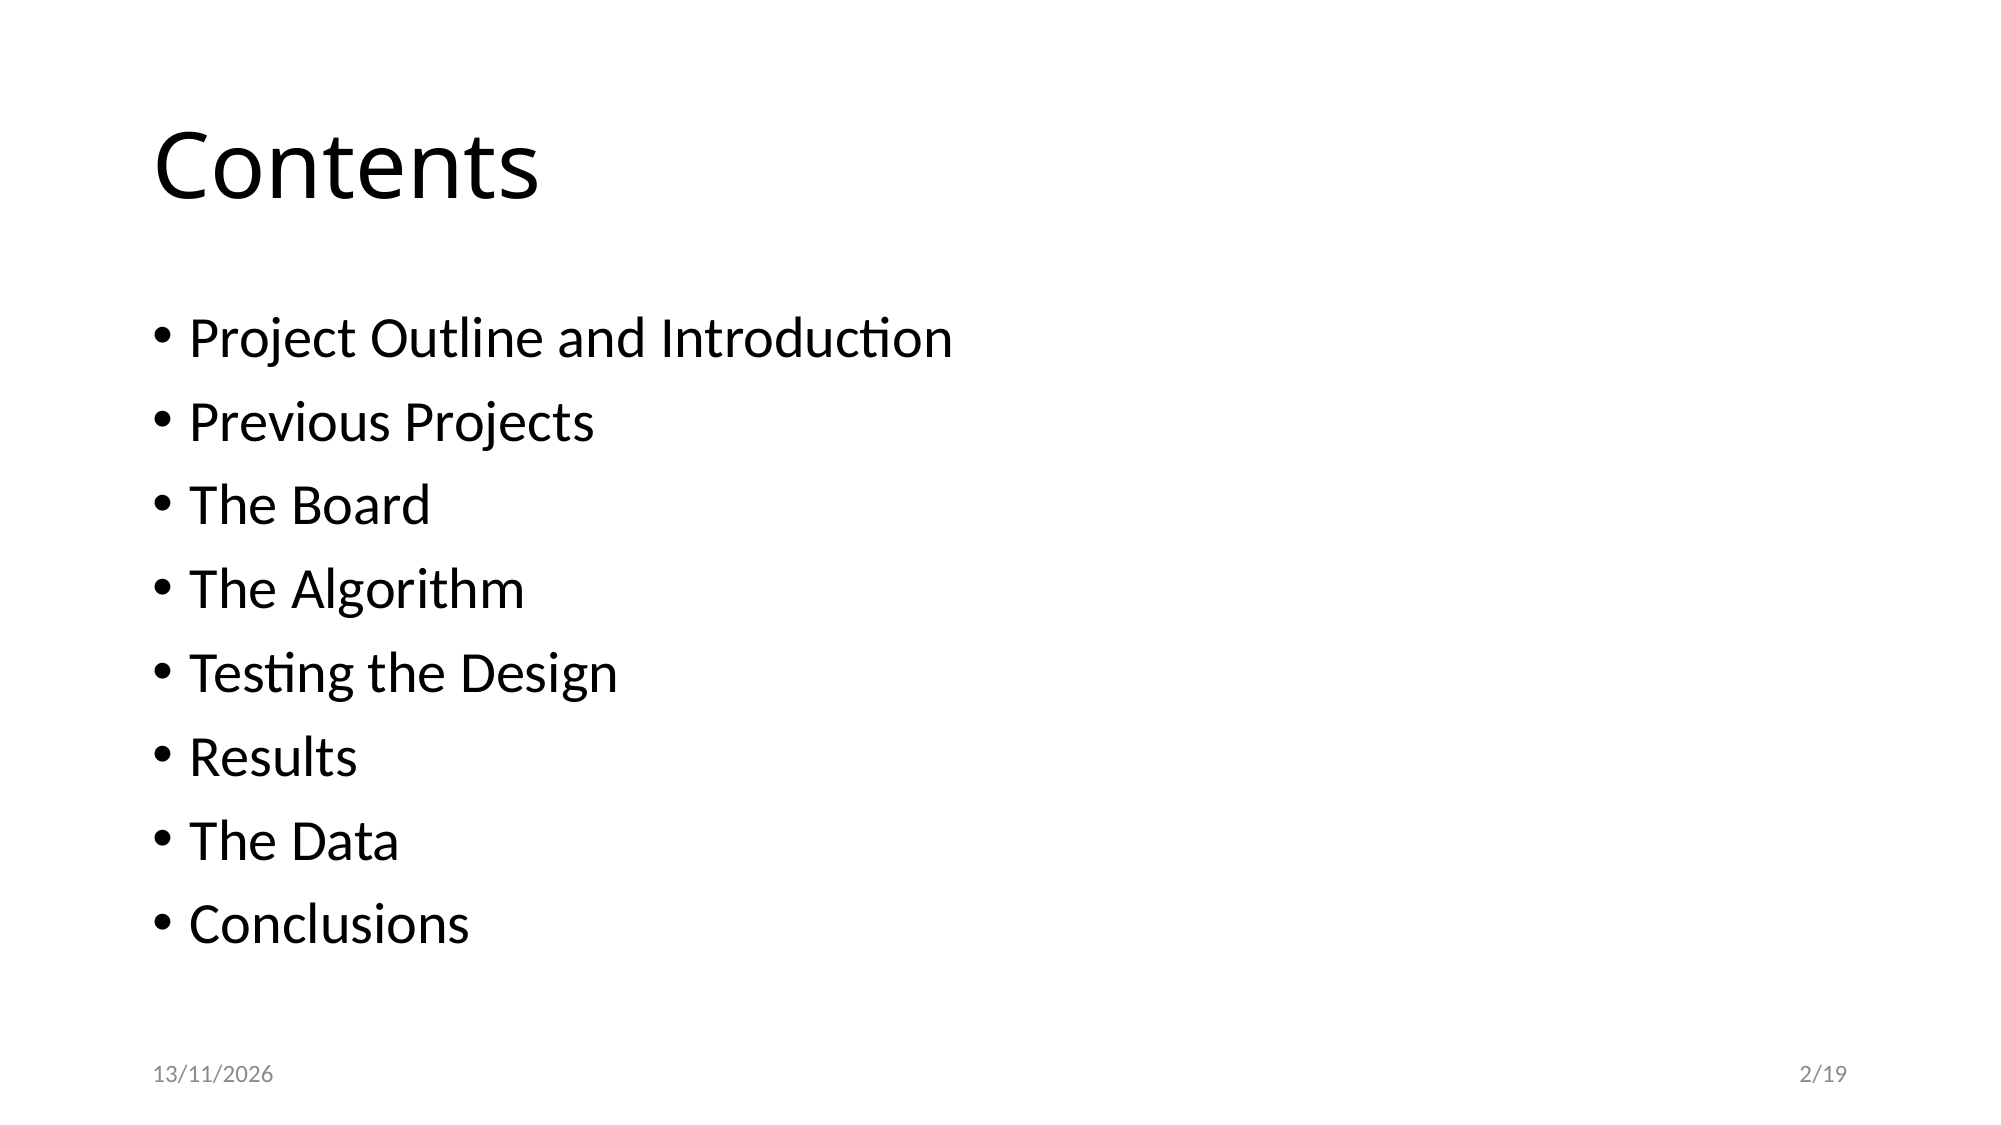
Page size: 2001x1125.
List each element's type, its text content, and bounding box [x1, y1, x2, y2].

slide_number 2/19 [1412, 1042, 1863, 1103]
list Project Outline and Introduction Previous Projects The Board The Algorithm Testing the Design Results The Data Conclusions [137, 299, 1863, 1014]
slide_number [137, 1042, 588, 1103]
title Contents [137, 59, 1863, 278]
